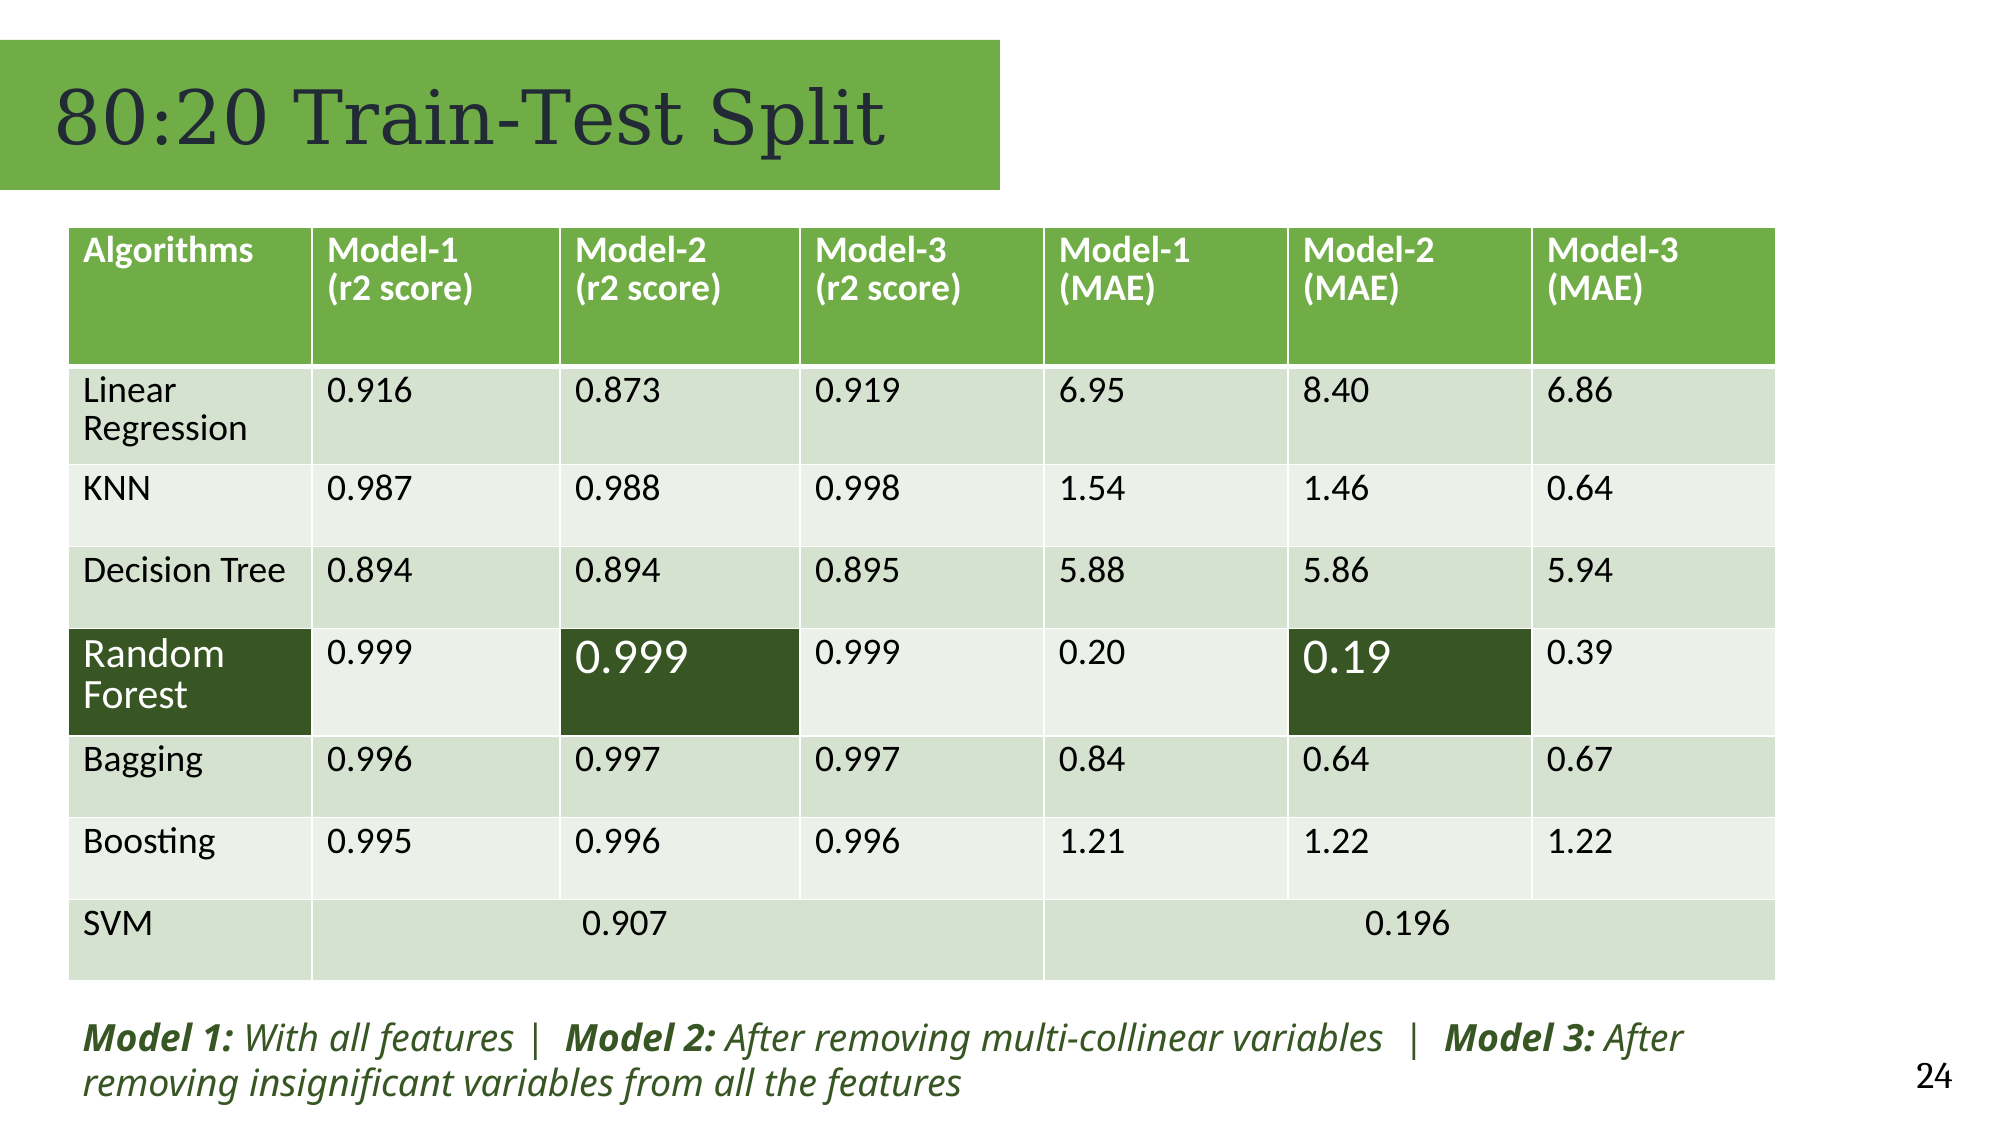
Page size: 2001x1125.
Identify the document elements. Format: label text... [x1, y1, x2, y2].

table_cell 0.996 [313, 737, 559, 817]
table_cell 1.22 [1533, 818, 1775, 899]
table_header Model-3 (MAE) [1533, 228, 1775, 364]
table_cell 5.86 [1289, 547, 1531, 628]
table_header Algorithms [69, 228, 311, 364]
table_cell 0.894 [313, 547, 559, 628]
slide_number 24 [1792, 1043, 1968, 1103]
table_cell 0.997 [561, 737, 799, 817]
table_cell SVM [69, 900, 311, 980]
table_cell 0.873 [561, 369, 799, 464]
table_cell 0.39 [1533, 629, 1775, 735]
table_cell 0.916 [313, 369, 559, 464]
table_header Model-1 (r2 score) [313, 228, 559, 364]
table_cell 0.20 [1045, 629, 1287, 735]
table_cell 0.895 [801, 547, 1043, 628]
table_cell Linear Regression [69, 369, 311, 464]
table_cell 0.996 [801, 818, 1043, 899]
table_header Model-3 (r2 score) [801, 228, 1043, 364]
table_cell 0.196 [1045, 900, 1775, 980]
table_cell 0.67 [1533, 737, 1775, 817]
table_cell 0.987 [313, 465, 559, 546]
table_cell 0.84 [1045, 737, 1287, 817]
table_cell 1.46 [1289, 465, 1531, 546]
table_cell 0.907 [313, 900, 1043, 980]
text_box Model 1: With all features | Model 2: After removing multi-collinear variables | Model 3: After removing insignificant variables from all the features [68, 1006, 1792, 1112]
table_header Model-1 (MAE) [1045, 228, 1287, 364]
table_cell 0.19 [1289, 629, 1531, 735]
table_cell 0.997 [801, 737, 1043, 817]
table_cell 0.64 [1289, 737, 1531, 817]
table_header Model-2 (r2 score) [561, 228, 799, 364]
table_cell 1.22 [1289, 818, 1531, 899]
table_cell 1.54 [1045, 465, 1287, 546]
table_cell 0.999 [801, 629, 1043, 735]
text_box 80:20 Train-Test Split [0, 39, 1000, 190]
table_cell 6.86 [1533, 369, 1775, 464]
table_cell 8.40 [1289, 369, 1531, 464]
table_cell 5.88 [1045, 547, 1287, 628]
table_cell 6.95 [1045, 369, 1287, 464]
table_cell 5.94 [1533, 547, 1775, 628]
table_header Model-2 (MAE) [1289, 228, 1531, 364]
table_cell 0.996 [561, 818, 799, 899]
table_cell 0.894 [561, 547, 799, 628]
table_cell 0.999 [561, 629, 799, 735]
table_cell 0.988 [561, 465, 799, 546]
table_cell 1.21 [1045, 818, 1287, 899]
table_cell Decision Tree [69, 547, 311, 628]
table_cell 0.999 [313, 629, 559, 735]
table_cell KNN [69, 465, 311, 546]
table_cell 0.64 [1533, 465, 1775, 546]
table_cell 0.995 [313, 818, 559, 899]
table_cell 0.998 [801, 465, 1043, 546]
table_cell Bagging [69, 737, 311, 817]
table_cell Boosting [69, 818, 311, 899]
table_cell Random Forest [69, 629, 311, 735]
table_cell 0.919 [801, 369, 1043, 464]
